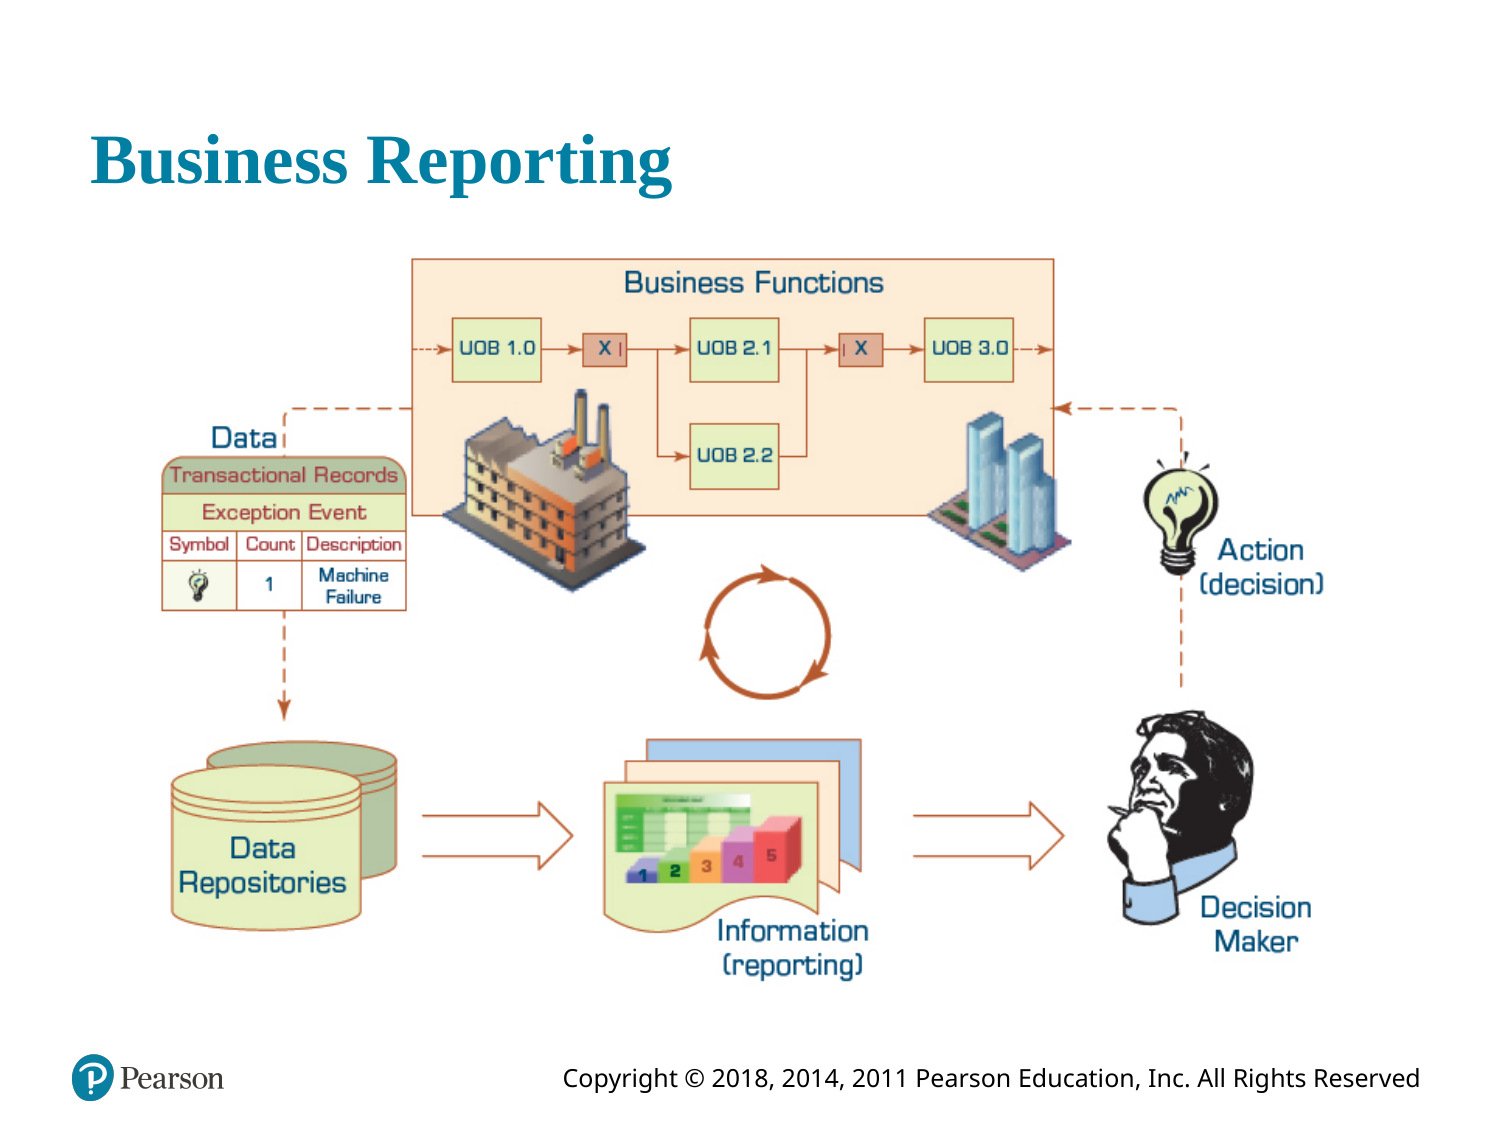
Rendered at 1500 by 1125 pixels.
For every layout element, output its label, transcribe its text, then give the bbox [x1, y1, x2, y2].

title Business Reporting [75, 37, 1425, 213]
picture [98, 1054, 224, 1101]
picture [157, 254, 1328, 986]
picture [72, 1054, 88, 1070]
picture [80, 1063, 106, 1088]
picture [72, 1087, 83, 1101]
